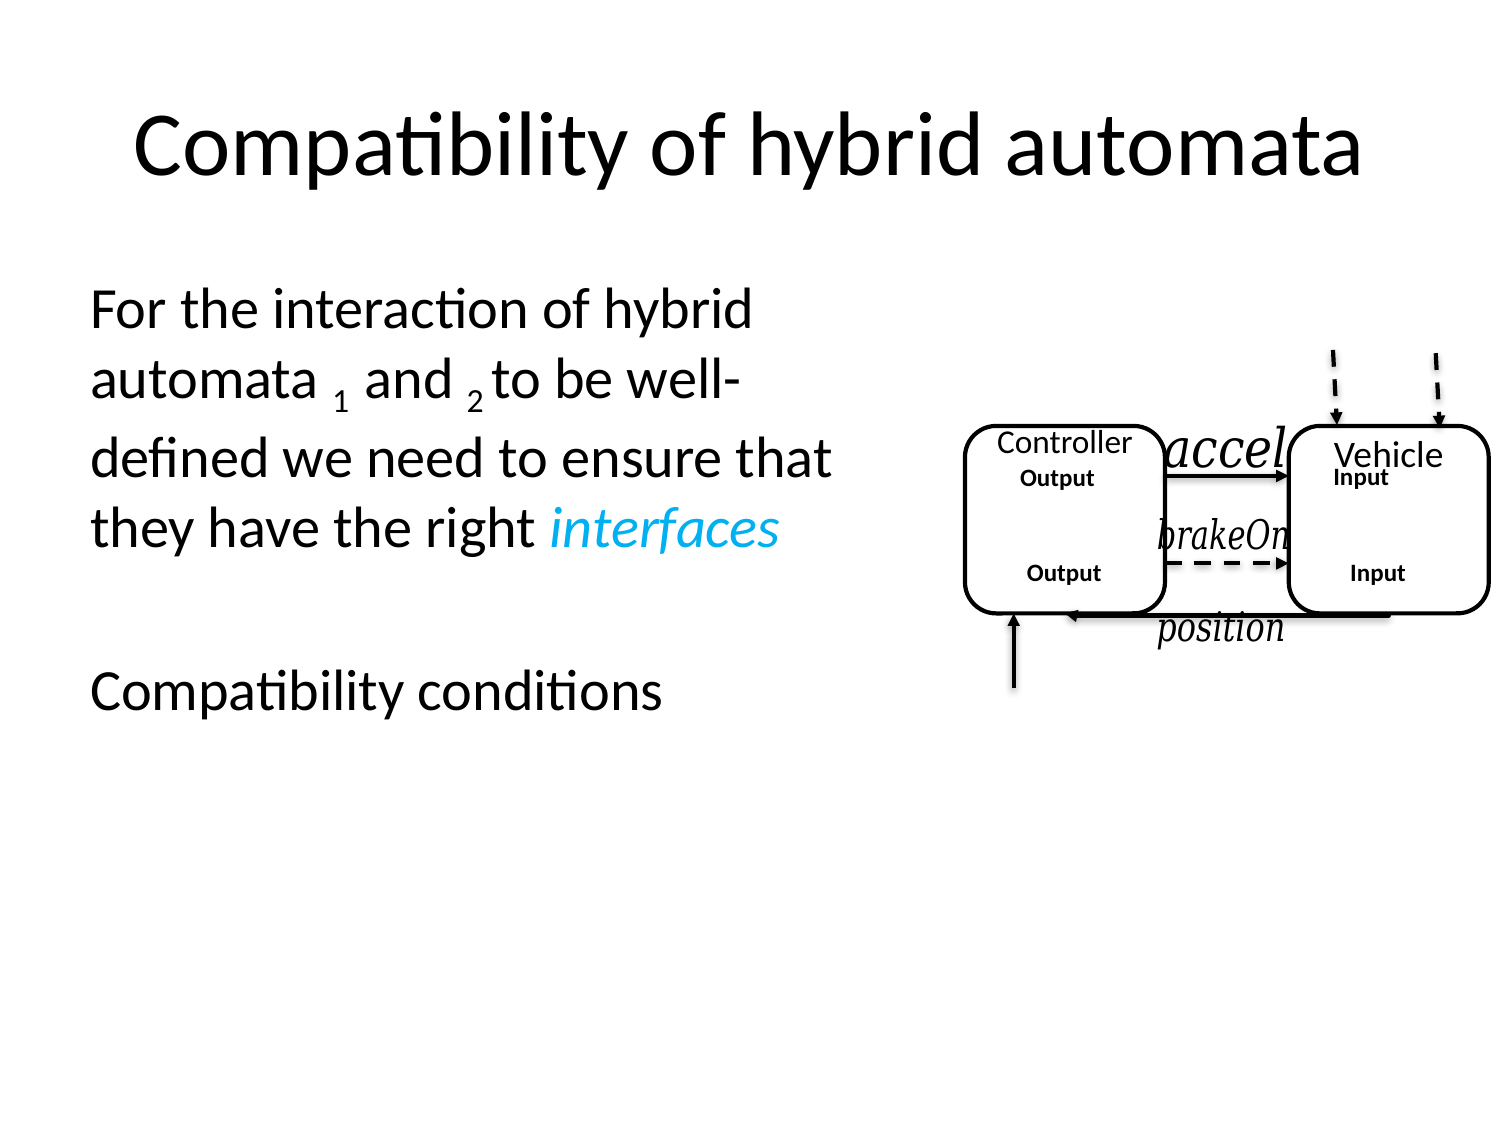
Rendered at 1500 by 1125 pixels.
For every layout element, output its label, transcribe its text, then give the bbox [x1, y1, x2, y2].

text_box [962, 349, 1489, 689]
title Compatibility of hybrid automata [75, 45, 1425, 233]
